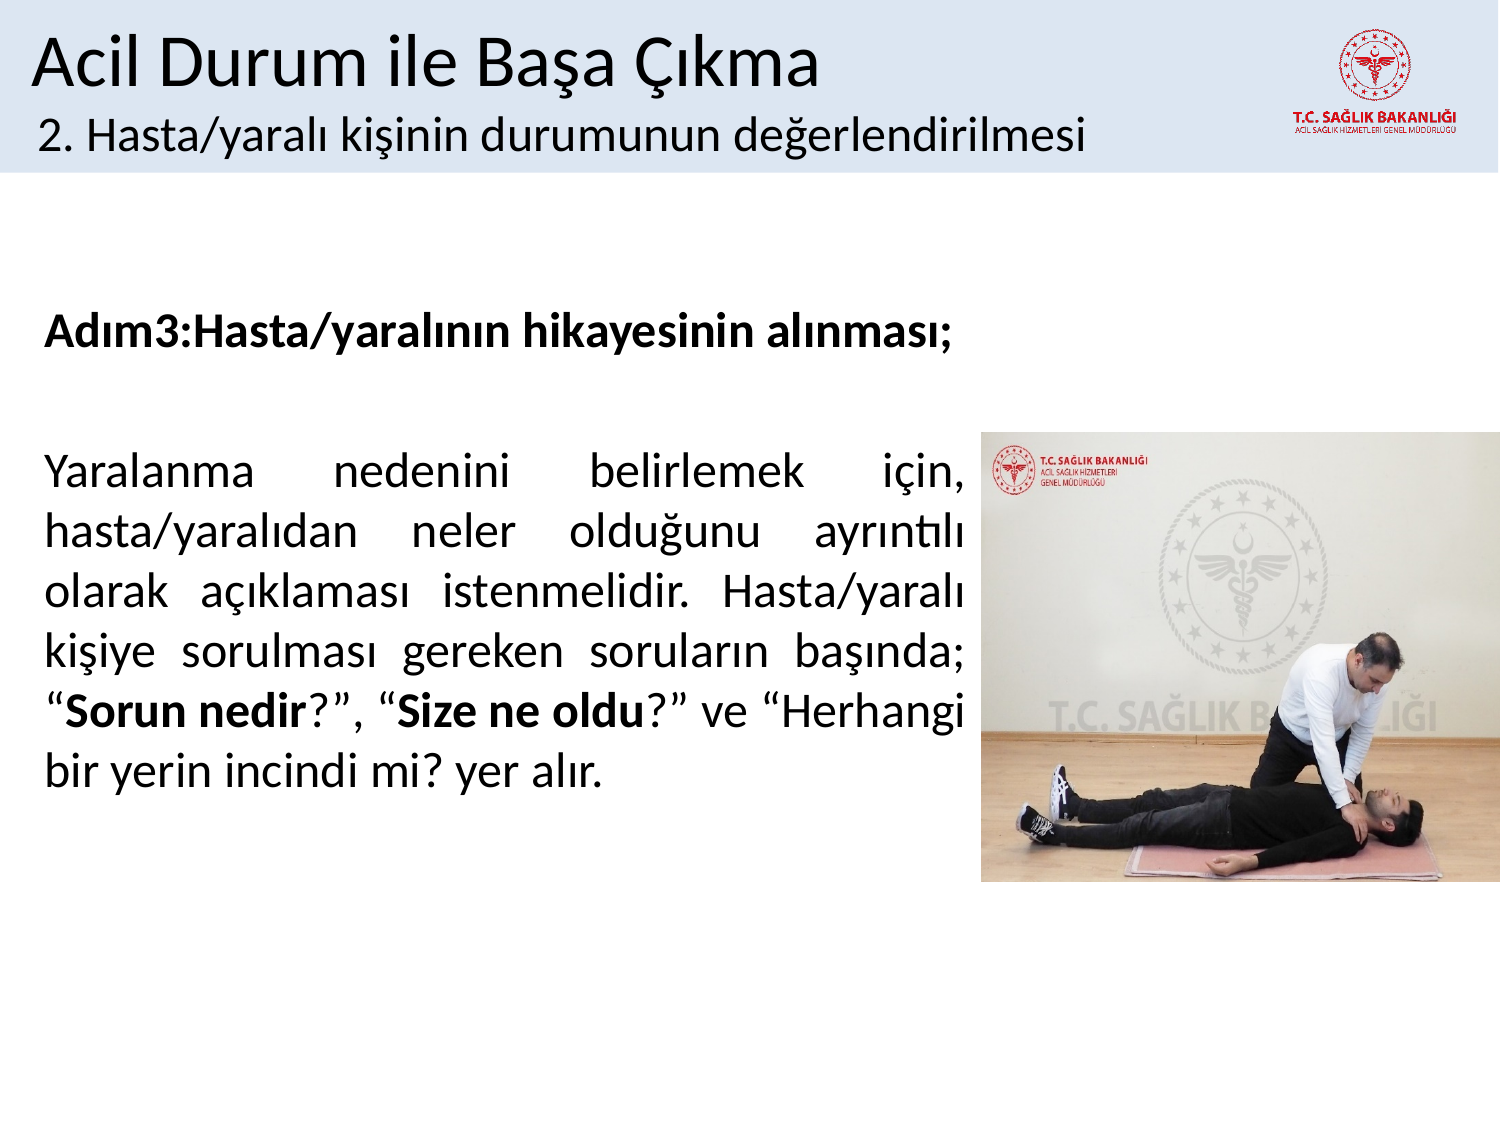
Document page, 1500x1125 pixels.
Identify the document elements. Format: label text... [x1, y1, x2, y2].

picture [1293, 29, 1456, 136]
text_box Adım3:Hasta/yaralının hikayesinin alınması; Yaralanma nedenini belirlemek için, hasta/yaralıdan neler olduğunu ayrıntılı olarak açıklaması istenmelidir. Hasta/yaralı kişiye sorulması gereken soruların başında; “Sorun nedir?”, “Size ne oldu?” ve “Herhangi bir yerin incindi mi? yer alır. [29, 219, 982, 988]
picture [981, 432, 1500, 882]
text_box Acil Durum ile Başa Çıkma 2. Hasta/yaralı kişinin durumunun değerlendirilmesi [0, 0, 1500, 175]
